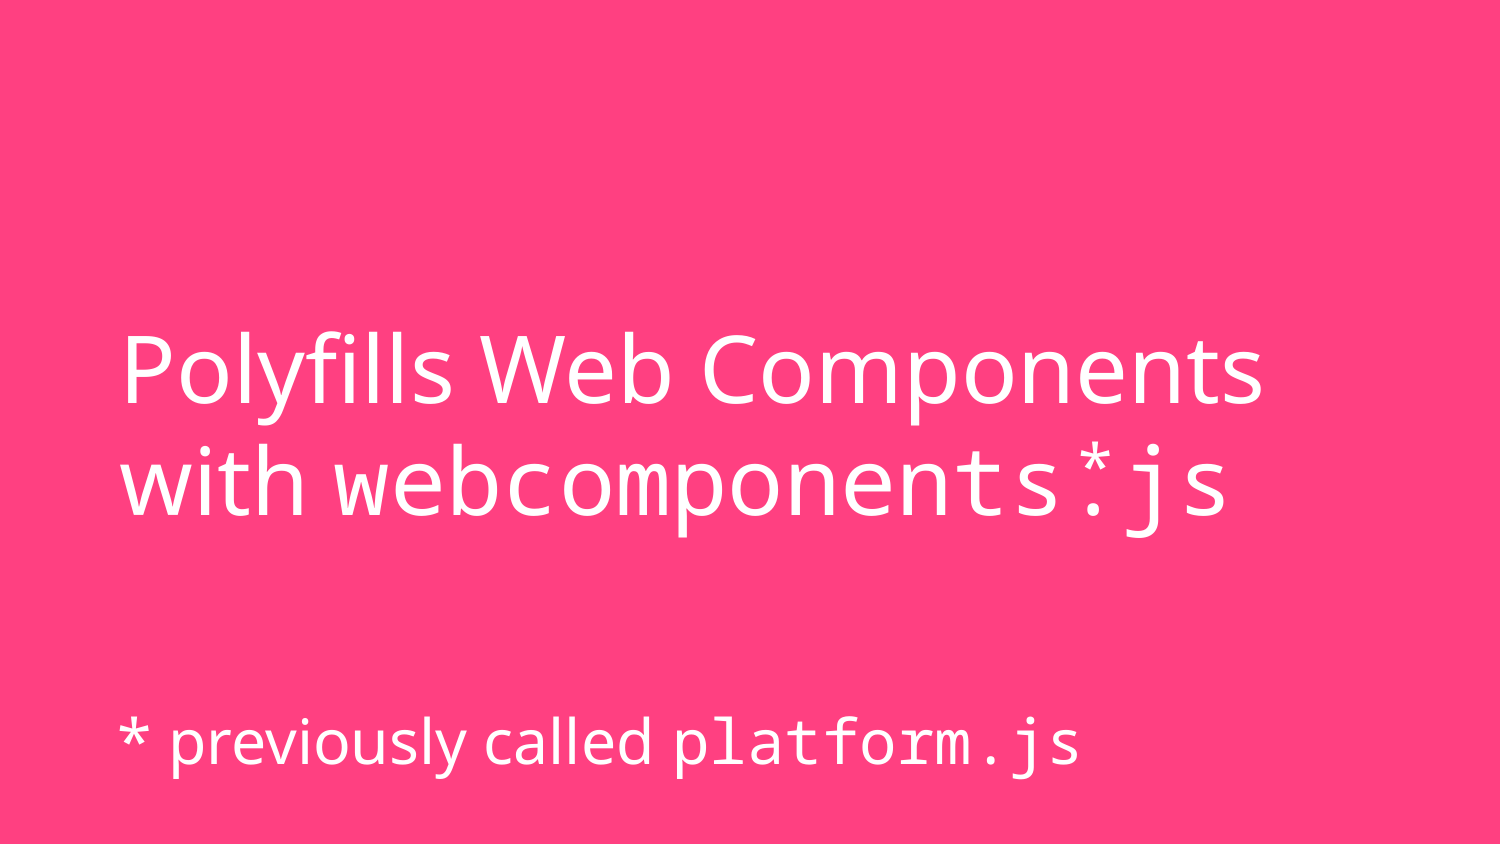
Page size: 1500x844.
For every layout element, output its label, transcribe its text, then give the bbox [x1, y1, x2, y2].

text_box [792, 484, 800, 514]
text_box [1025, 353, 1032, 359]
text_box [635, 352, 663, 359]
text_box #GoWebComponents [1019, 484, 1055, 515]
text_box * previously called platform.js [102, 694, 1274, 785]
text_box #GoWebComponents [126, 484, 152, 514]
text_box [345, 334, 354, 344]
text_box #GoWebComponents [396, 484, 440, 515]
text_box #GoWebComponents [971, 484, 1000, 515]
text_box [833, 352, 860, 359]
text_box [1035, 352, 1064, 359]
text_box * [1078, 402, 1133, 527]
text_box #GoWebComponents [160, 484, 185, 514]
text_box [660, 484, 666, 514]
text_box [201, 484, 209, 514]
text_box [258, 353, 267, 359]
text_box Polyfills Web Components with webcomponents.js [119, 359, 1357, 484]
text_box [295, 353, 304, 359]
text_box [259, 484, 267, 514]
text_box #GoWebComponents [1187, 484, 1223, 515]
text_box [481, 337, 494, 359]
text_box #GoWebComponents [511, 484, 548, 515]
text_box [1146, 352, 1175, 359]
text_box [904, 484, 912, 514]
text_box #GoWebComponents [338, 484, 384, 514]
text_box #GoWebComponents [707, 336, 754, 359]
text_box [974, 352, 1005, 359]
text_box #GoWebComponents [226, 484, 248, 515]
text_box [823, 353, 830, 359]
text_box #GoWebComponents [846, 484, 890, 515]
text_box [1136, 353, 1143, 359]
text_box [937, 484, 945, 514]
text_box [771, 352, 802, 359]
text_box #GoWebComponents [129, 337, 170, 359]
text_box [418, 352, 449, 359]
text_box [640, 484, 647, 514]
text_box #GoWebComponents [454, 484, 497, 515]
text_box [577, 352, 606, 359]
text_box #GoWebComponents [733, 484, 778, 515]
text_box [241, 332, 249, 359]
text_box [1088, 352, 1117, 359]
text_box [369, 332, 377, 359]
text_box #GoWebComponents [1188, 342, 1217, 359]
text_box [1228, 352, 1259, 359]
text_box #GoWebComponents [1127, 484, 1158, 537]
text_box #GoWebComponents [307, 332, 340, 359]
text_box #GoWebComponents [512, 337, 533, 359]
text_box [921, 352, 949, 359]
text_box #GoWebComponents [565, 484, 610, 515]
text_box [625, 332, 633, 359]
text_box #GoWebComponents [679, 484, 722, 537]
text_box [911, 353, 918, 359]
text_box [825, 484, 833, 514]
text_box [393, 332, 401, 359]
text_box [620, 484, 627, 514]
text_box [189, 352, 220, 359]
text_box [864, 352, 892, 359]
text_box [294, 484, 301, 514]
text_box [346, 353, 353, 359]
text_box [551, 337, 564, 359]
